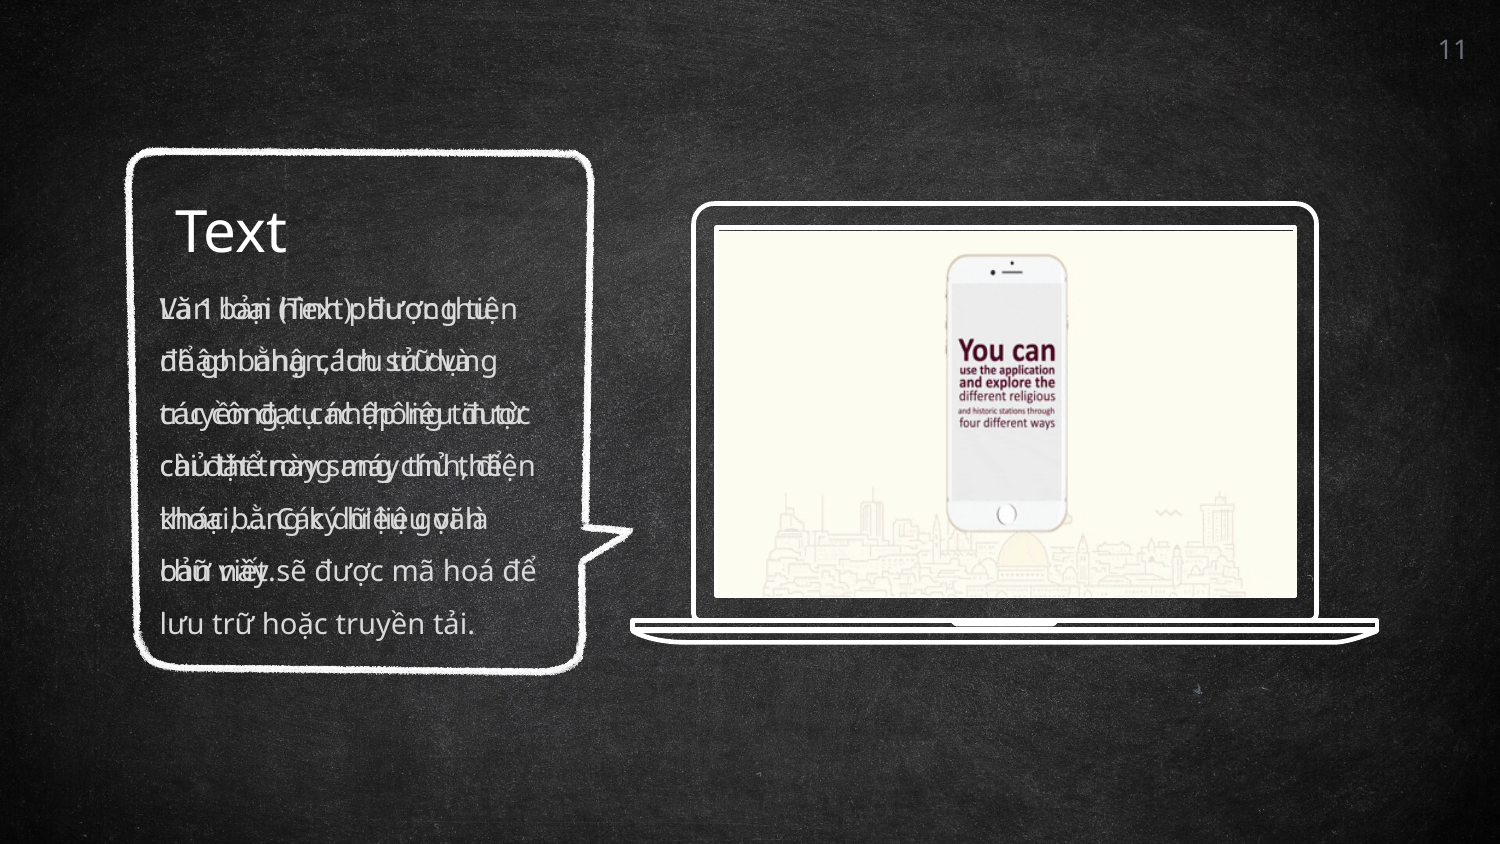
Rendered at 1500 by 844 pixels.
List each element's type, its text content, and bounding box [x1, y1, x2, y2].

slide_number 11 [1378, 32, 1469, 98]
picture [0, 0, 1500, 844]
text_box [639, 203, 1378, 643]
